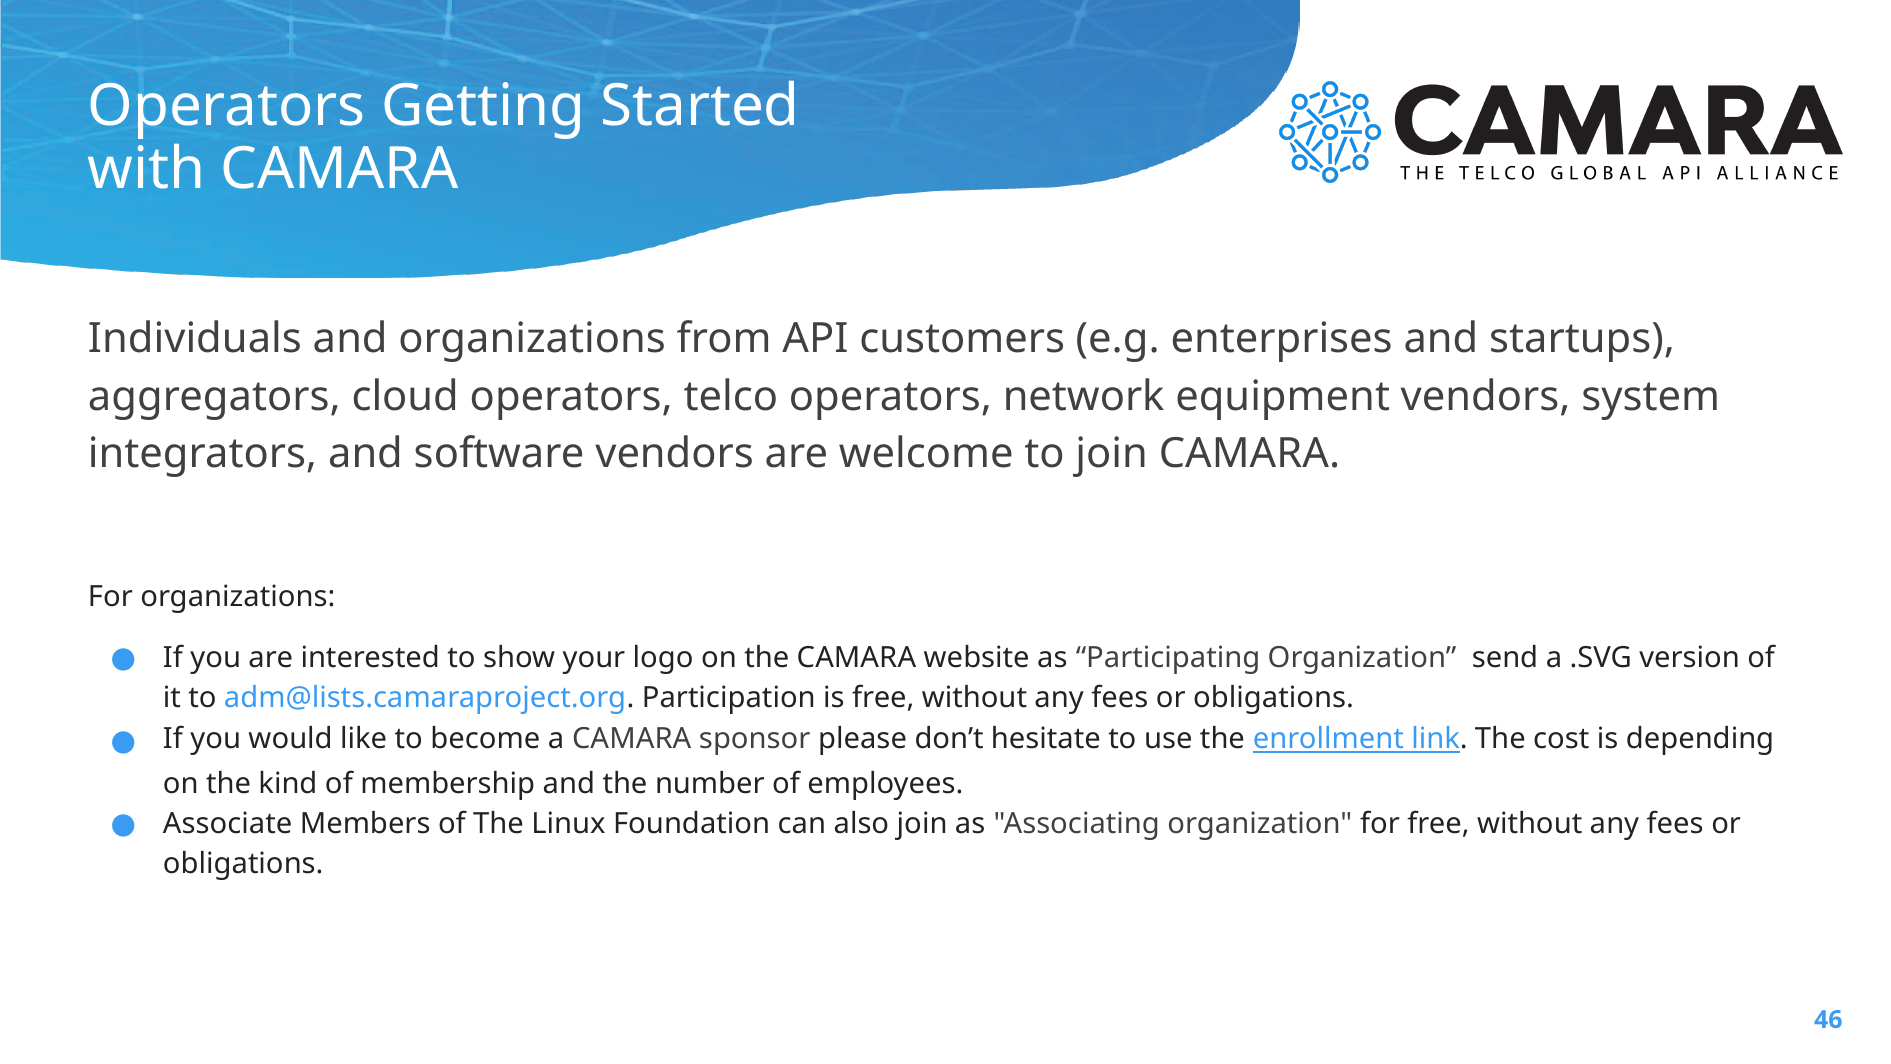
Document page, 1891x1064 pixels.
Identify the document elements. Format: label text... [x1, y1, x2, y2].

text_box Individuals and organizations from API customers (e.g. enterprises and startups), aggregators, cloud operators, telco operators, network equipment vendors, system integrators, and software vendors are welcome to join CAMARA. For organizations: If you are interested to show your logo on the CAMARA website as “Participating Organization” send a .SVG version of it to adm@lists.camaraproject.org. Participation is free, without any fees or obligations. If you would like to become a CAMARA sponsor please don’t hesitate to use the enrollment link. The cost is depending on the kind of membership and the number of employees. Associate Members of The Linux Foundation can also join as "Associating organization" for free, without any fees or obligations. [72, 288, 1814, 893]
picture [0, 0, 1300, 278]
title Operators Getting Started with CAMARA [72, 67, 1869, 197]
